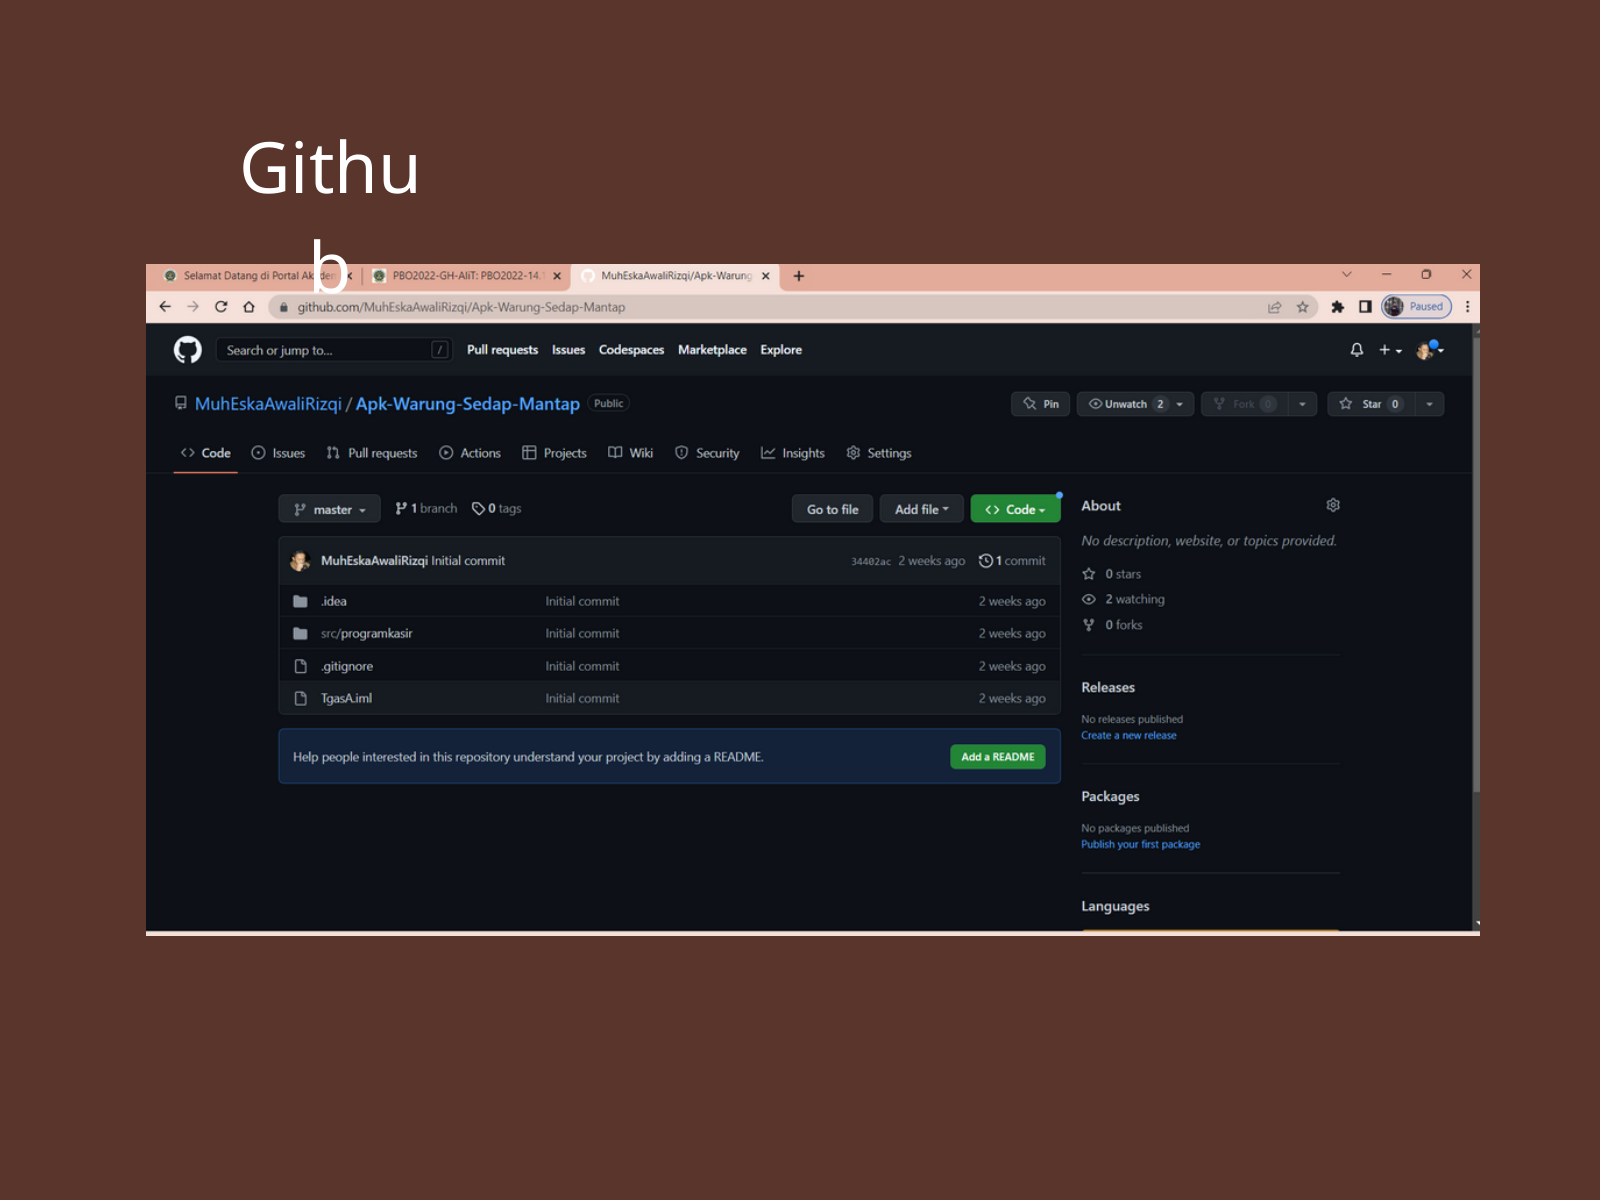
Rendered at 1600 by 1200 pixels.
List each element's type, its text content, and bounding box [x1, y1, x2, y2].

text_box Github [218, 109, 444, 262]
picture [146, 263, 1481, 936]
